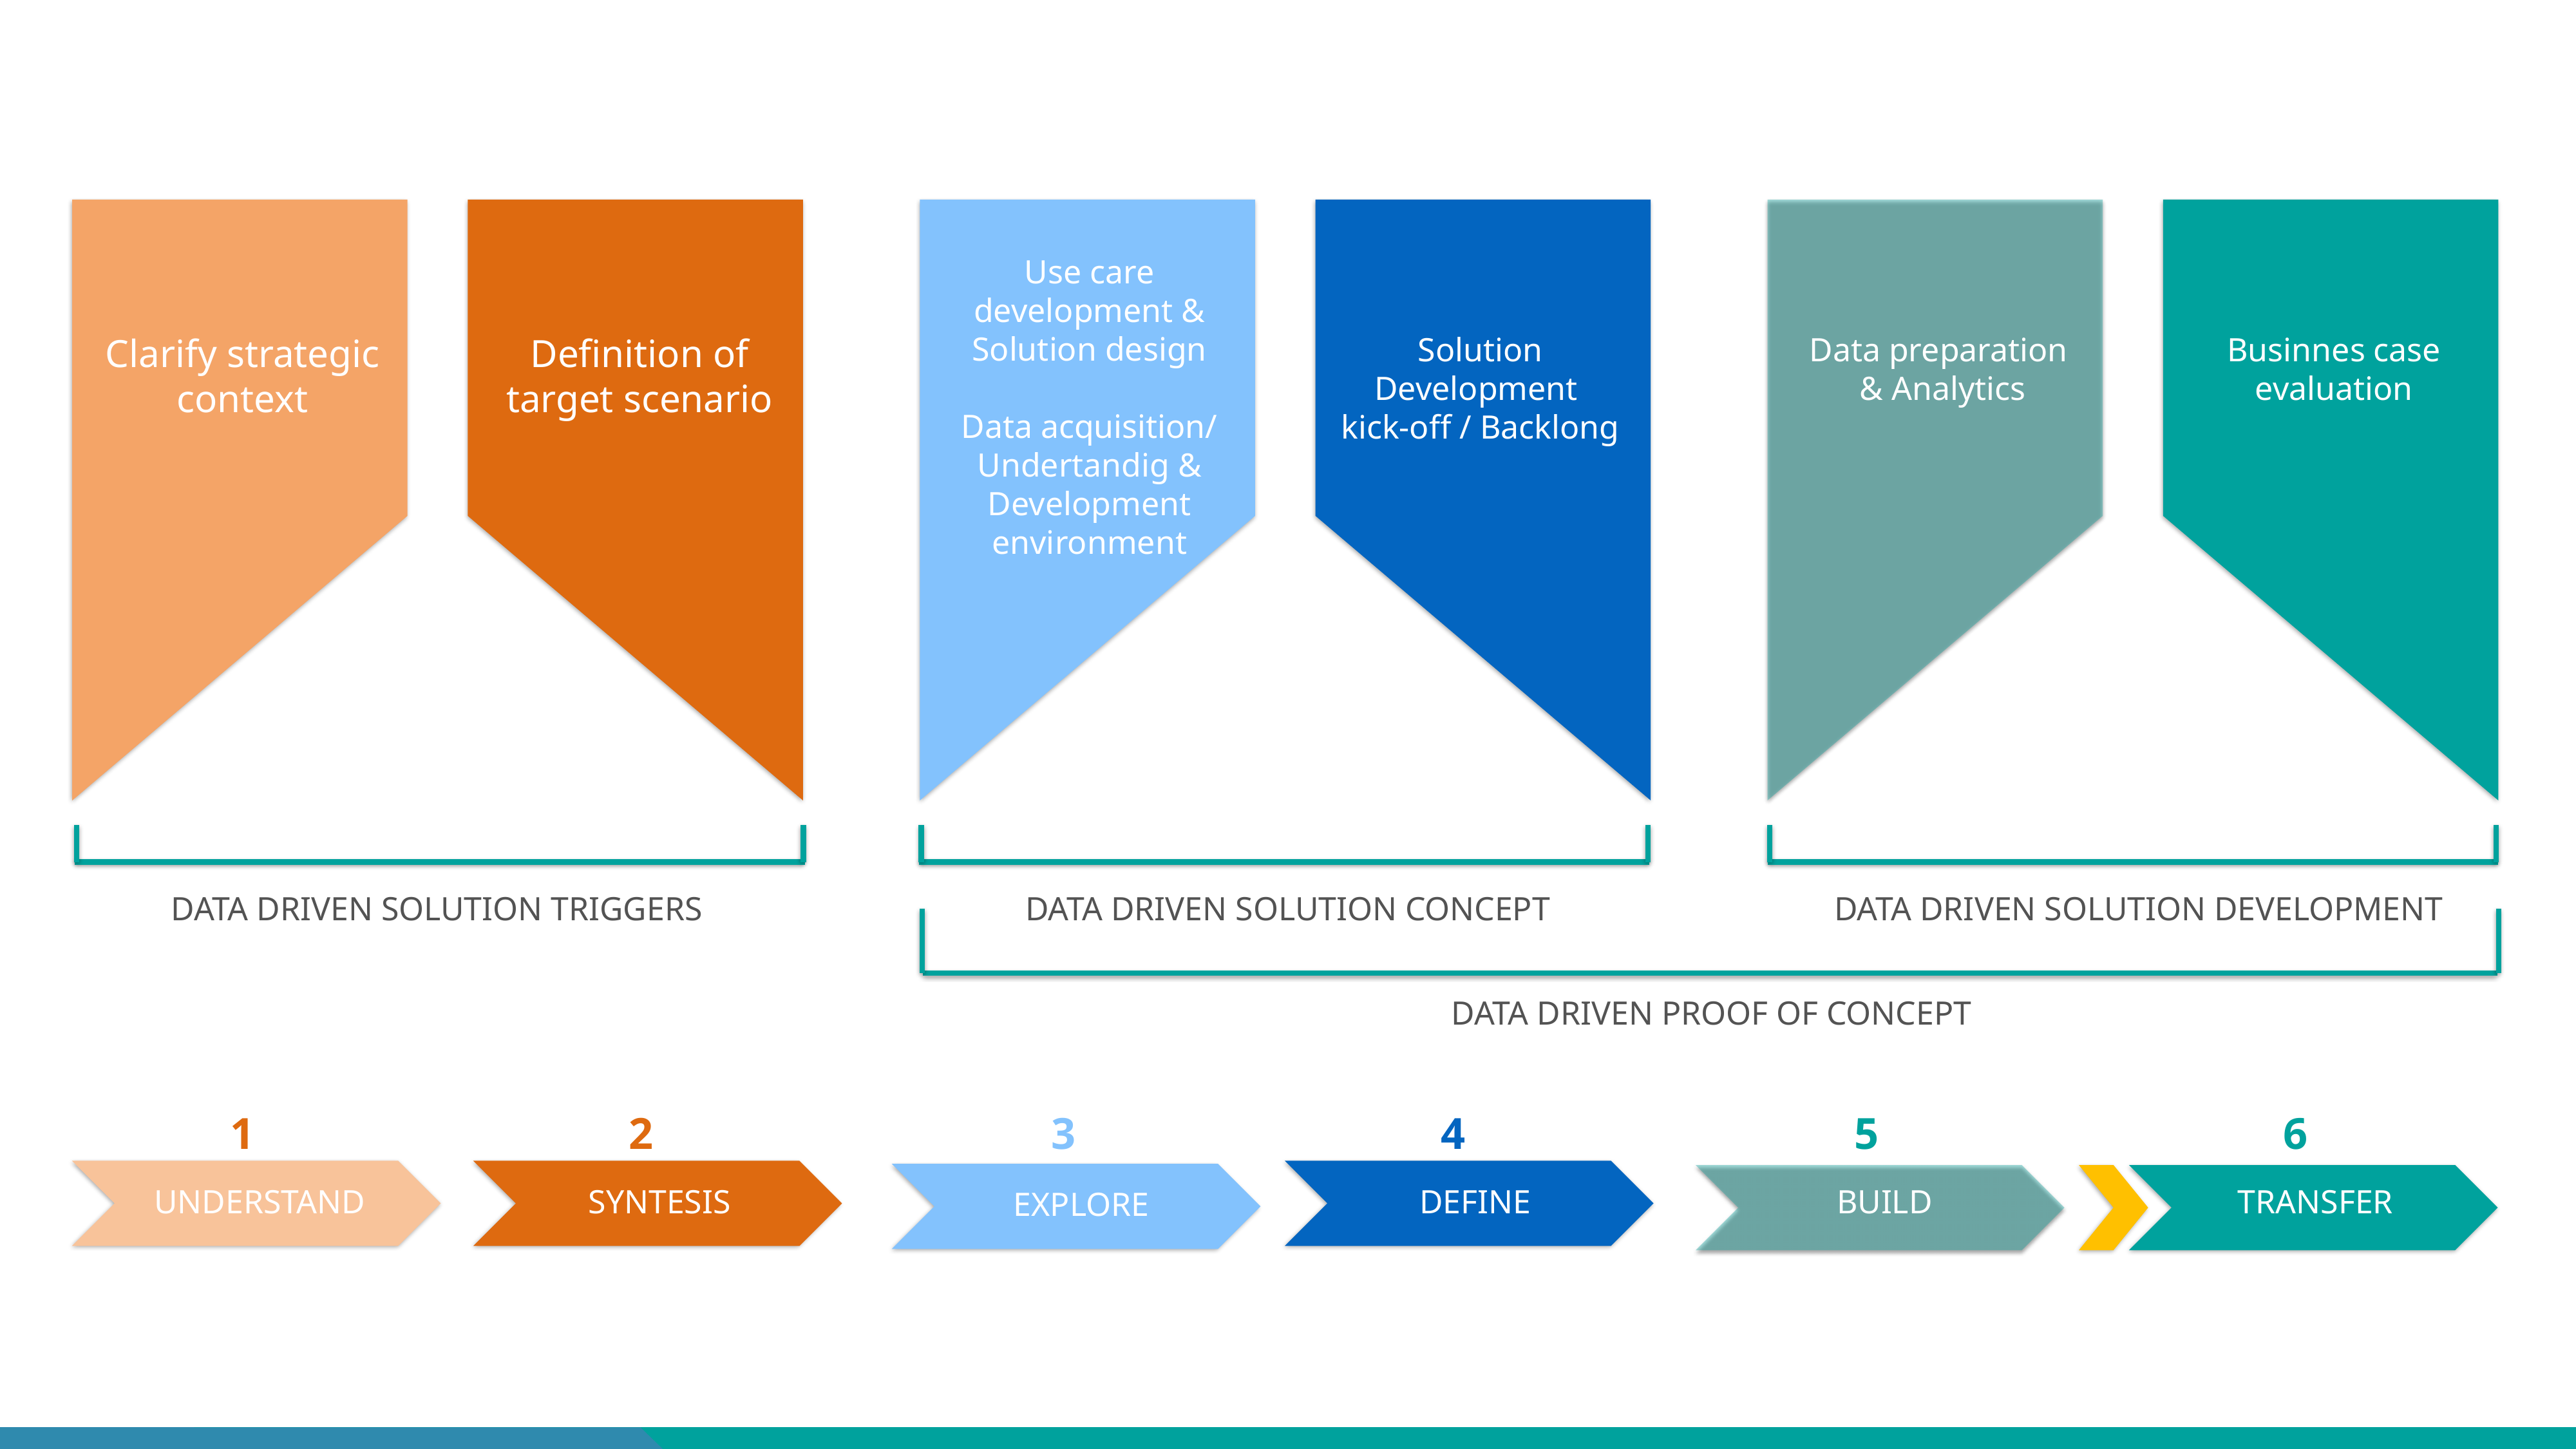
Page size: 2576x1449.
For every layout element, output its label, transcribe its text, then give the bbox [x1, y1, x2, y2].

text_box Businnes case evaluation [2169, 325, 2499, 412]
text_box [468, 199, 803, 800]
text_box [71, 1160, 441, 1246]
text_box [920, 199, 1255, 800]
text_box [2128, 1165, 2498, 1251]
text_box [922, 908, 2499, 973]
text_box SYNTESIS [512, 1176, 808, 1225]
text_box Clarify strategic context [77, 325, 408, 425]
text_box DATA DRIVEN SOLUTION TRIGGERS [71, 884, 802, 932]
text_box [1315, 199, 1651, 800]
text_box [2079, 1165, 2148, 1251]
text_box Use care development & Solution design Data acquisition/ Undertandig & Development environment [923, 247, 1255, 566]
text_box DATA DRIVEN SOLUTION CONCEPT [923, 884, 1653, 907]
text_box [74, 824, 806, 862]
text_box EXPLORE [933, 1179, 1229, 1228]
text_box [2163, 199, 2499, 800]
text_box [919, 824, 1650, 862]
text_box [473, 1160, 842, 1246]
text_box 1 [77, 1101, 408, 1163]
text_box DEFINE [1327, 1176, 1623, 1225]
text_box [72, 199, 408, 800]
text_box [1767, 824, 2498, 862]
text_box 5 [1701, 1101, 2032, 1163]
text_box DATA DRIVEN SOLUTION DEVELOPMENT [1774, 884, 2504, 932]
text_box 4 [1288, 1101, 1618, 1163]
text_box [1767, 199, 2103, 800]
text_box 3 [898, 1101, 1229, 1163]
text_box Definition of target scenario [475, 325, 804, 425]
text_box BUILD [1737, 1176, 2032, 1225]
text_box [1696, 1165, 2065, 1251]
text_box DATA DRIVEN PROOF OF CONCEPT [922, 988, 2501, 1036]
text_box UNDERSTAND [112, 1176, 408, 1225]
text_box 2 [476, 1101, 806, 1163]
text_box Solution Development kick-off / Backlong [1315, 325, 1645, 451]
text_box [1285, 1160, 1654, 1246]
text_box 6 [2130, 1101, 2460, 1163]
text_box Data preparation & Analytics [1774, 325, 2104, 412]
text_box [891, 1164, 1261, 1249]
text_box TRANSFER [2168, 1176, 2463, 1225]
